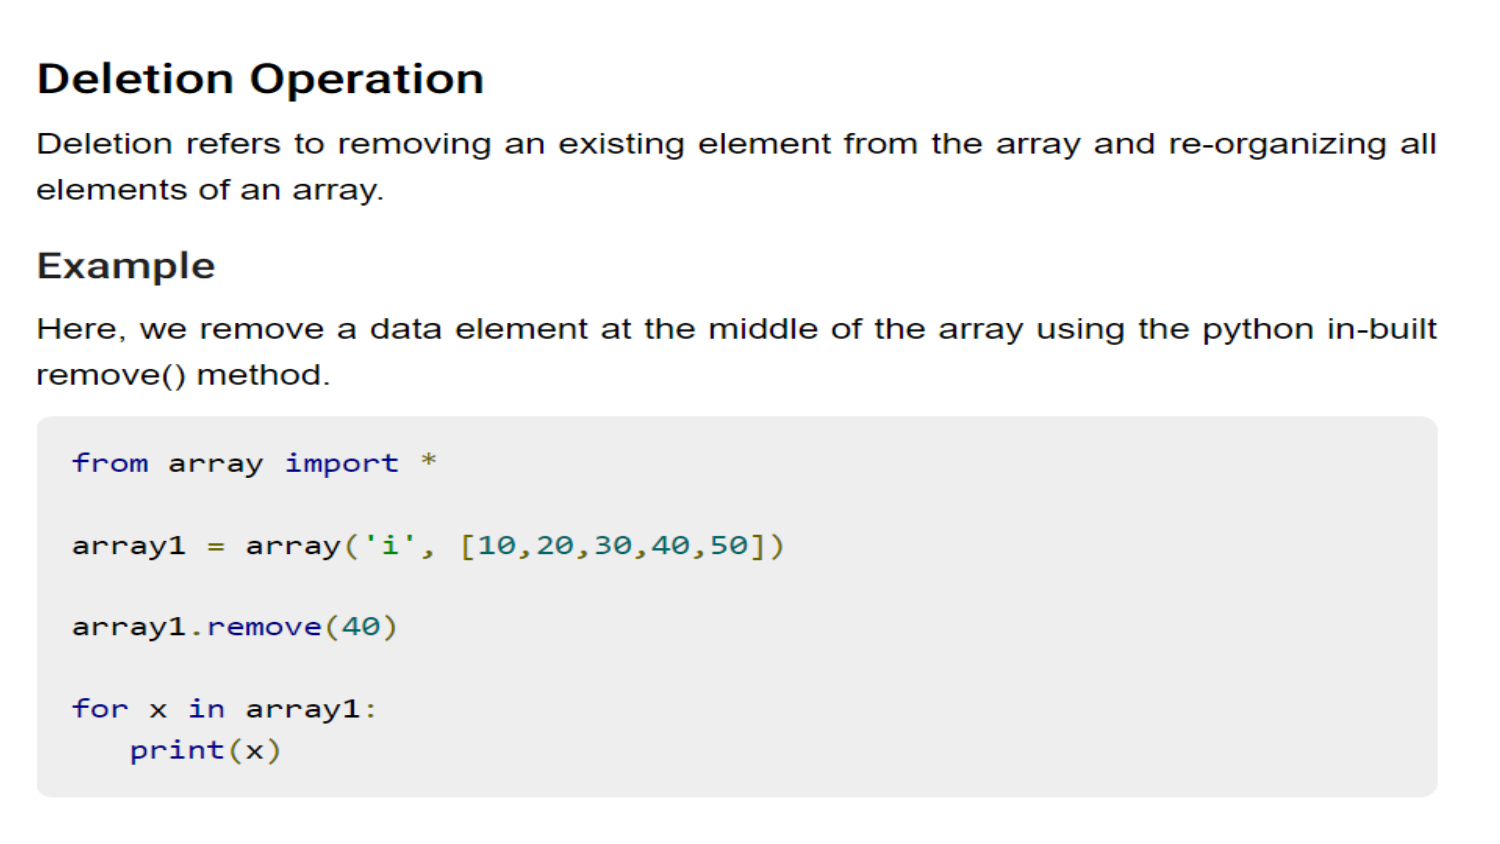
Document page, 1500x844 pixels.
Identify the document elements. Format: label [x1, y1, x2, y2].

picture [37, 46, 1449, 835]
